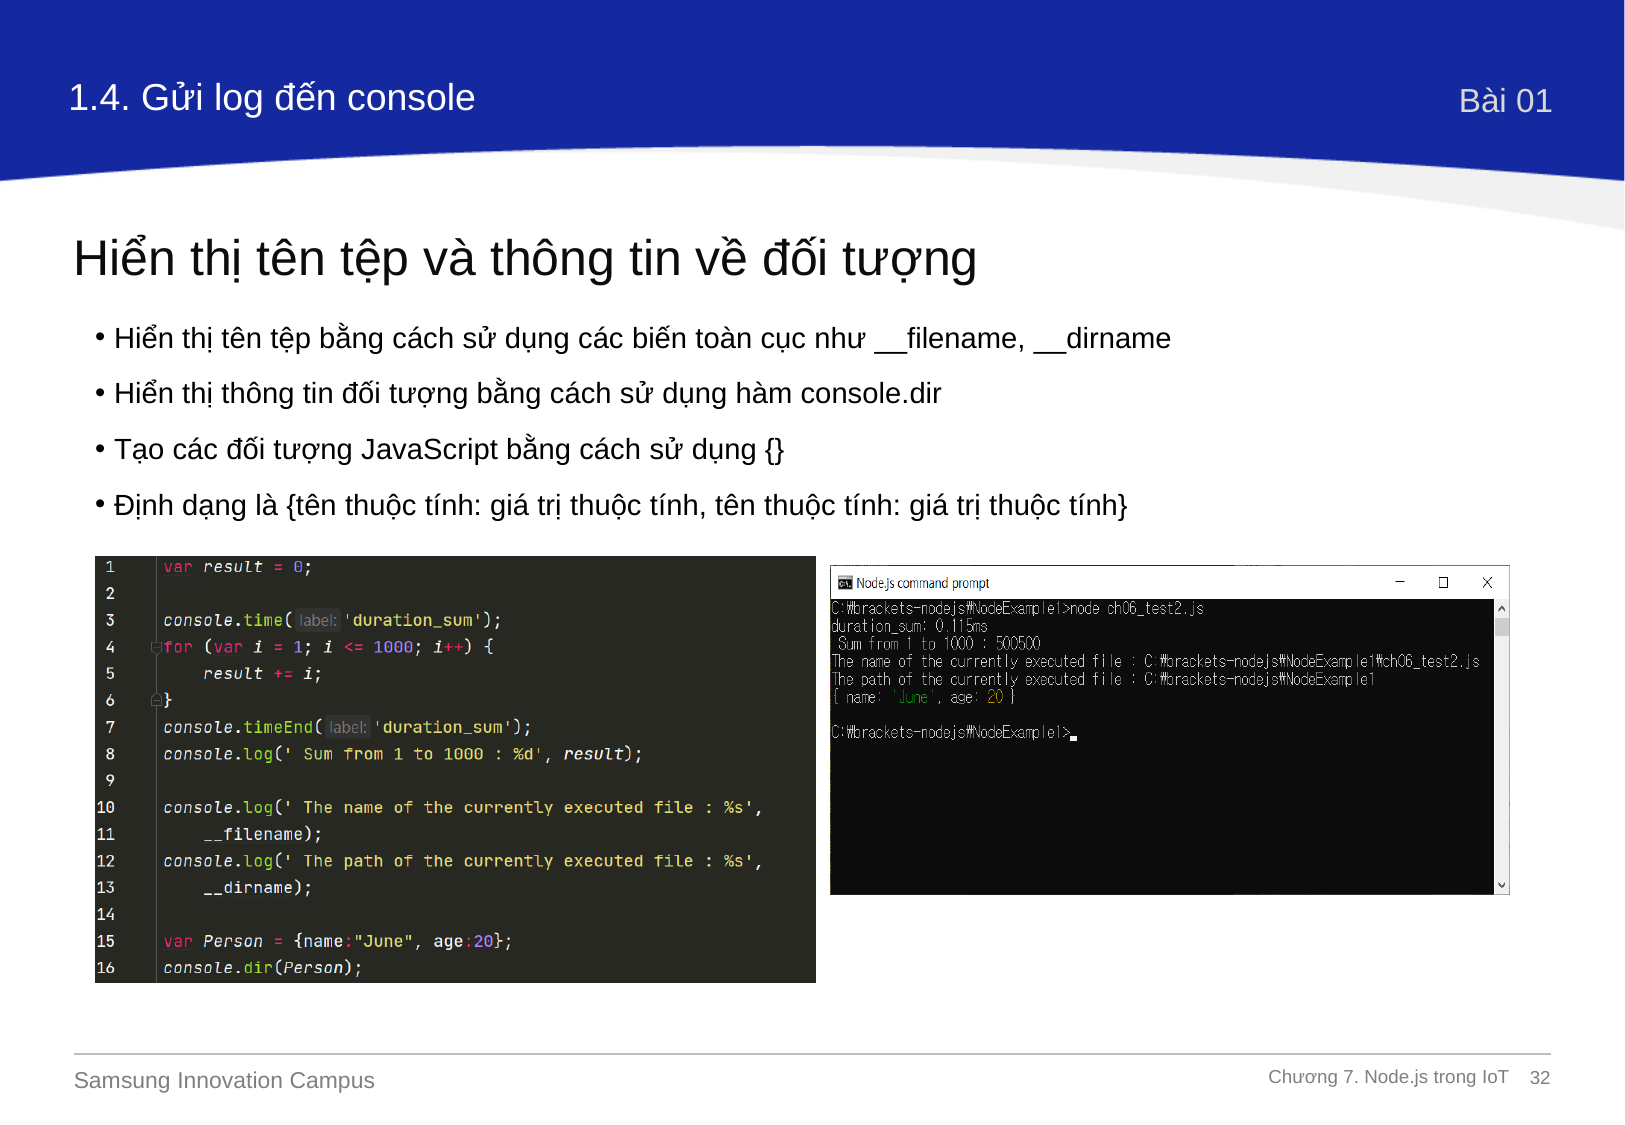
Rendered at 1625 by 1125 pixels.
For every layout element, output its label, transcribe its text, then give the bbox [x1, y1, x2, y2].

picture [0, 0, 1625, 1125]
text_box Hiển thị tên tệp bằng cách sử dụng các biến toàn cục như __filename, __dirname Hiển thị thông tin đối tượng bằng cách sử dụng hàm console.dir Tạo các đối tượng JavaScript bằng cách sử dụng {} Định dạng là {tên thuộc tính: giá trị thuộc tính, tên thuộc tính: giá trị thuộc tính} [95, 318, 1509, 522]
text_box Bài 01 [1422, 78, 1554, 119]
text_box 1.4. Gửi log đến console [68, 72, 1024, 118]
text_box Hiển thị tên tệp và thông tin về đối tượng [73, 225, 1551, 286]
